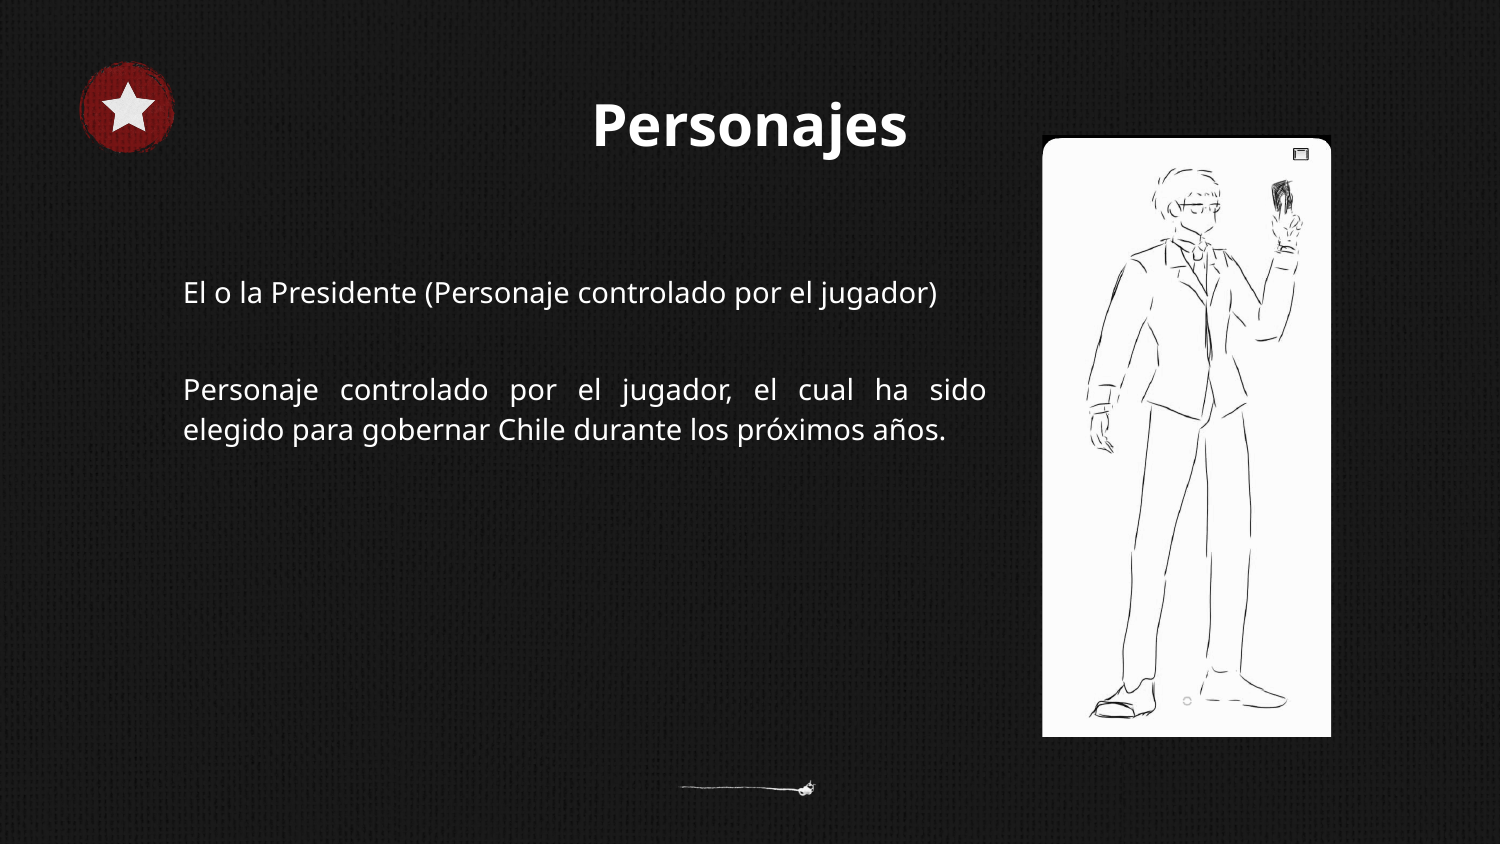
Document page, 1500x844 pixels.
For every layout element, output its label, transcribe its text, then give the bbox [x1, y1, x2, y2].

picture [0, 0, 1500, 844]
list El o la Presidente (Personaje controlado por el jugador) Personaje controlado por el jugador, el cual ha sido elegido para gobernar Chile durante los próximos años. [167, 254, 1003, 619]
title Personajes [119, 72, 1381, 167]
